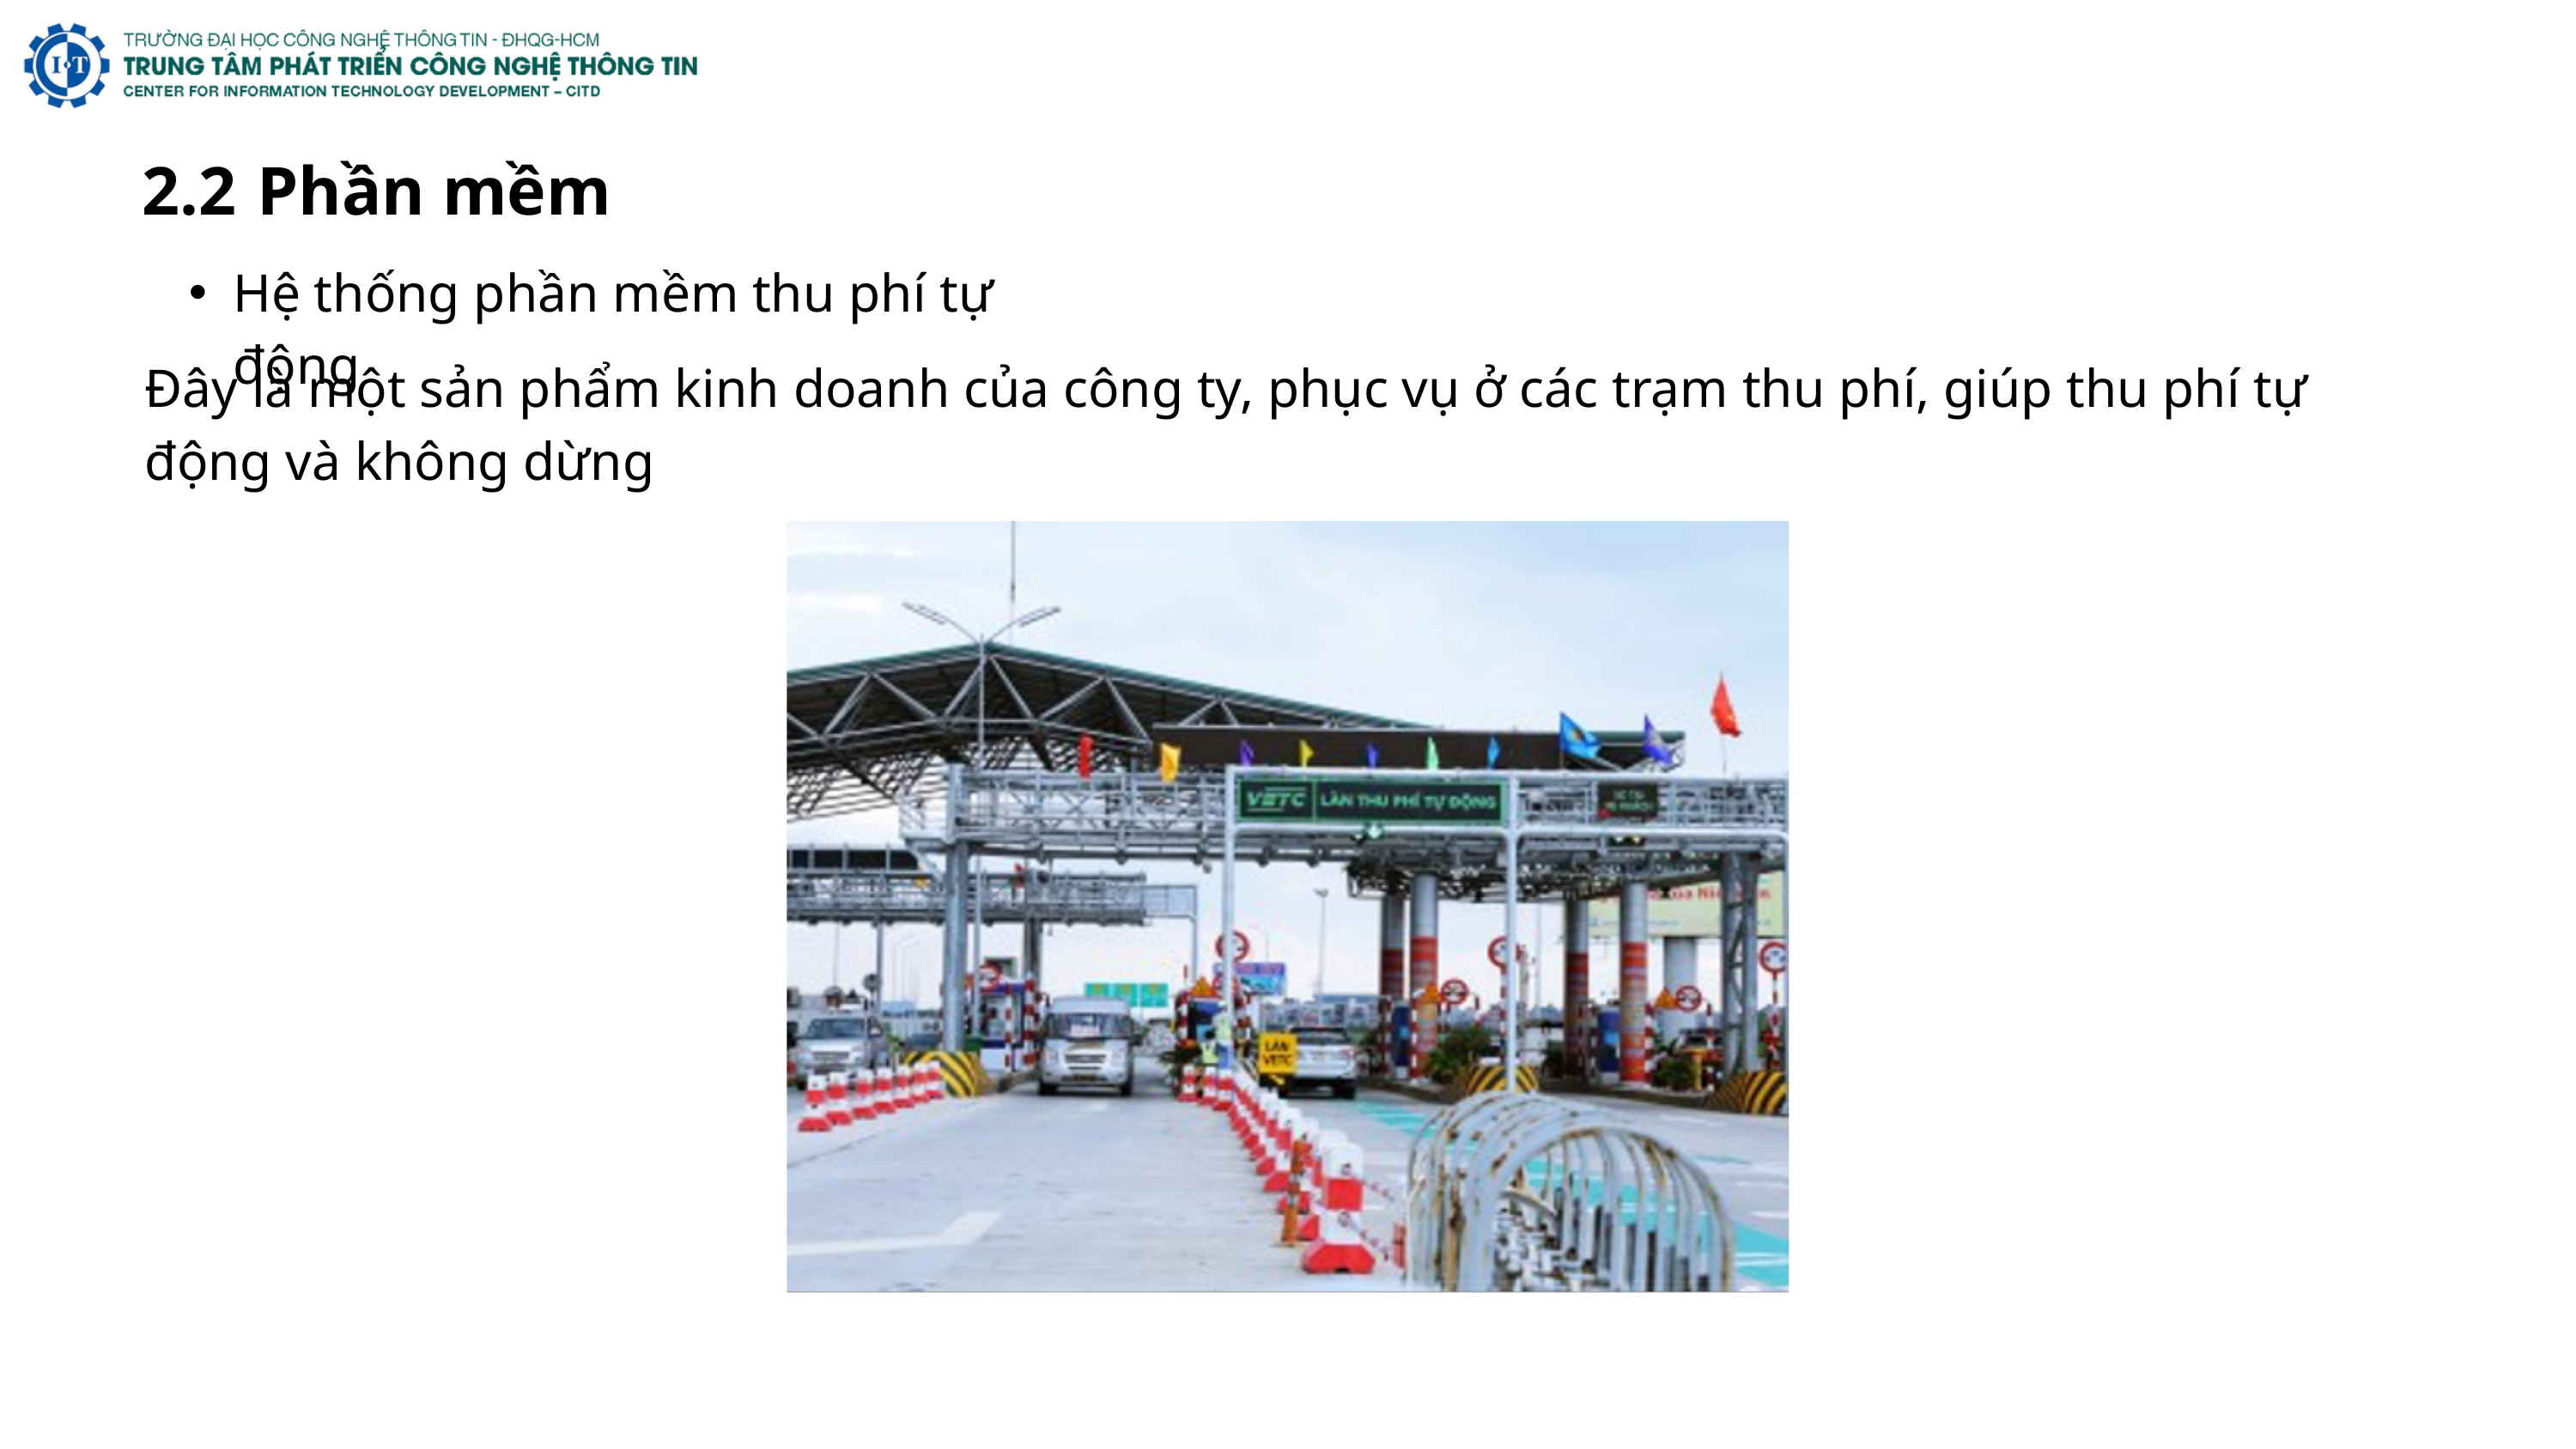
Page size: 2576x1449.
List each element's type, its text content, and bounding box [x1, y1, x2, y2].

text_box [19, 20, 704, 112]
text_box Đây là một sản phẩm kinh doanh của công ty, phục vụ ở các trạm thu phí, giúp thu phí tự động và không dừng [144, 345, 2432, 491]
text_box [787, 521, 1789, 1294]
text_box Hệ thống phần mềm thu phí tự động [144, 249, 1135, 345]
text_box 2.2 [142, 135, 258, 228]
text_box Phần mềm [258, 135, 615, 228]
